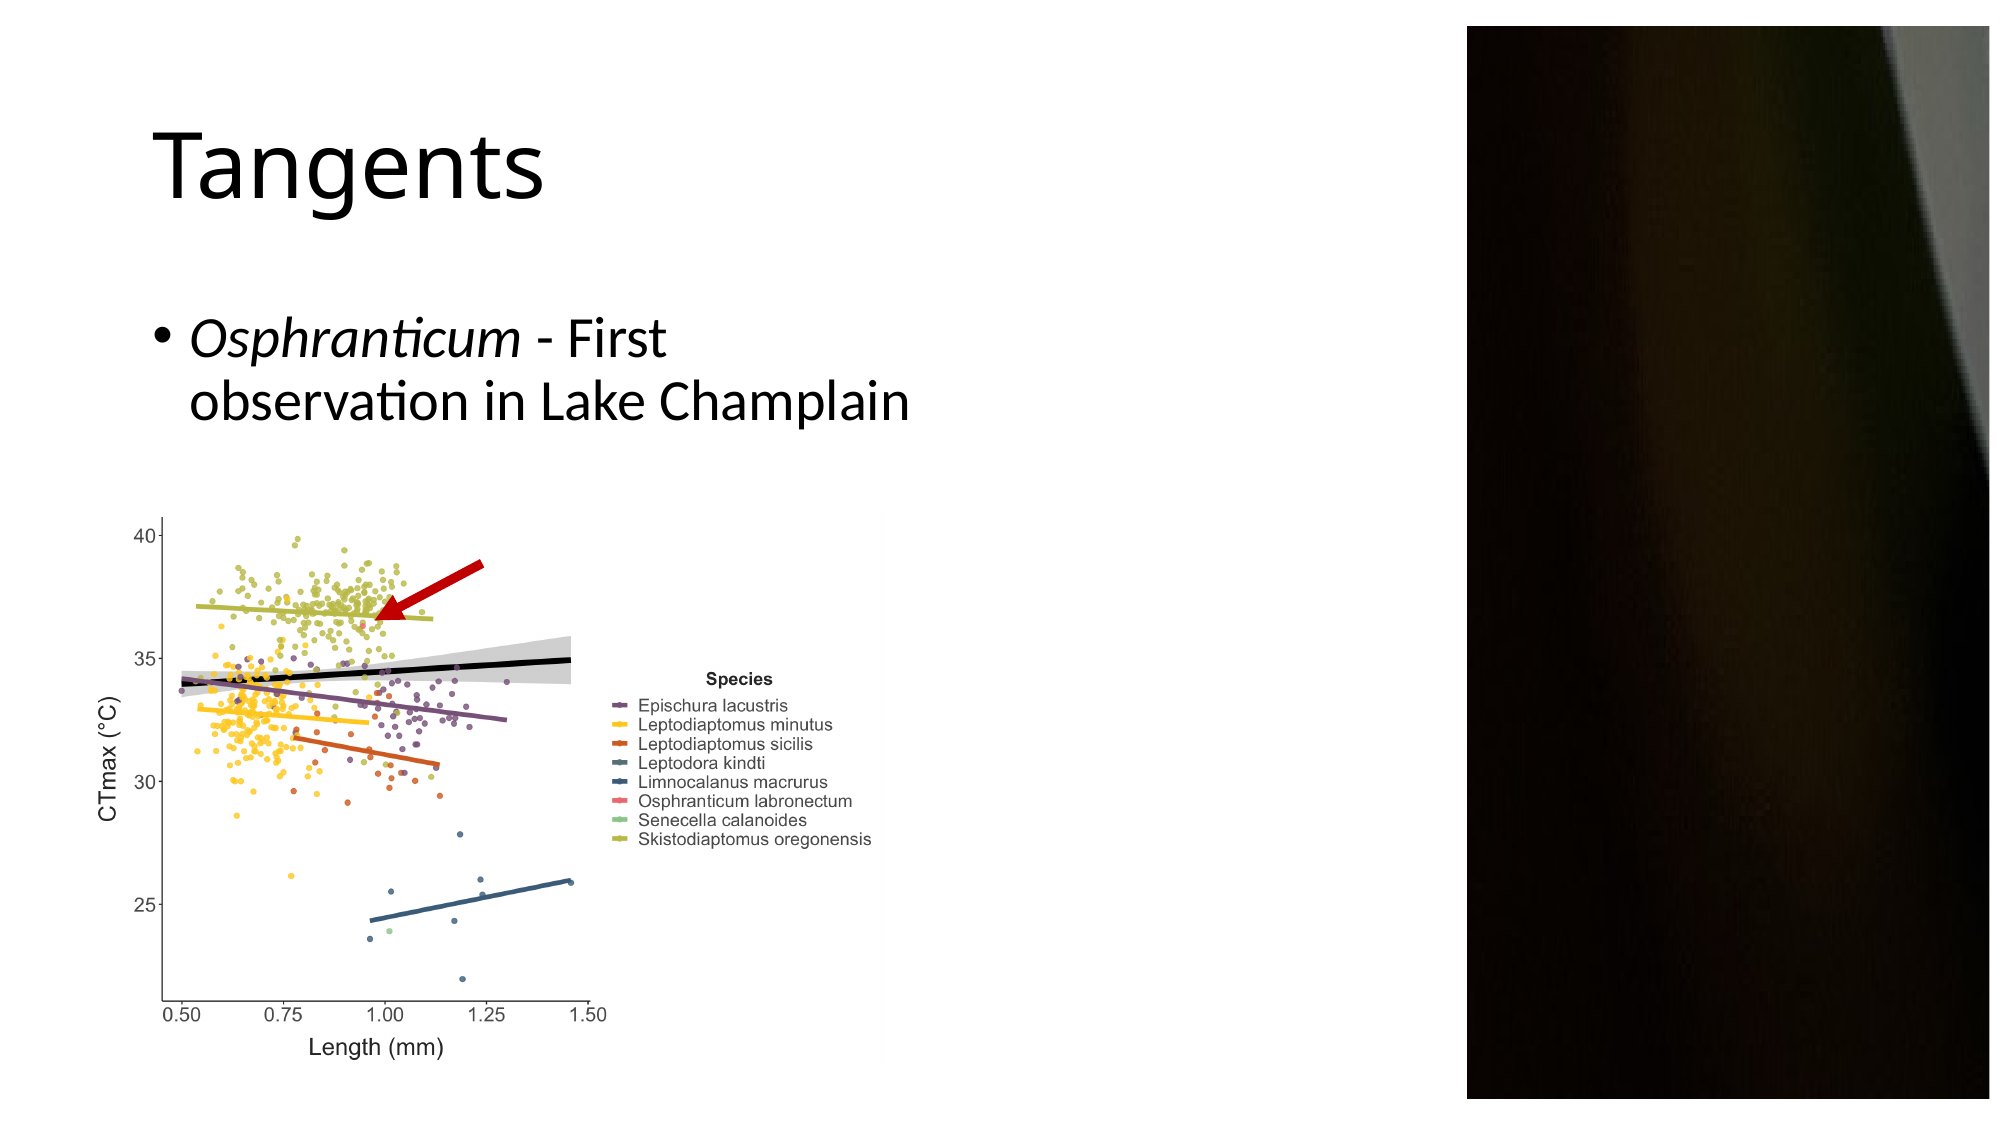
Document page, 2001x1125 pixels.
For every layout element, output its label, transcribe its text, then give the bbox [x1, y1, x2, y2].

title Tangents [137, 59, 999, 278]
list Osphranticum - First observation in Lake Champlain [137, 299, 931, 1014]
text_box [374, 563, 483, 621]
picture [999, 26, 1990, 1099]
picture [88, 509, 883, 1066]
